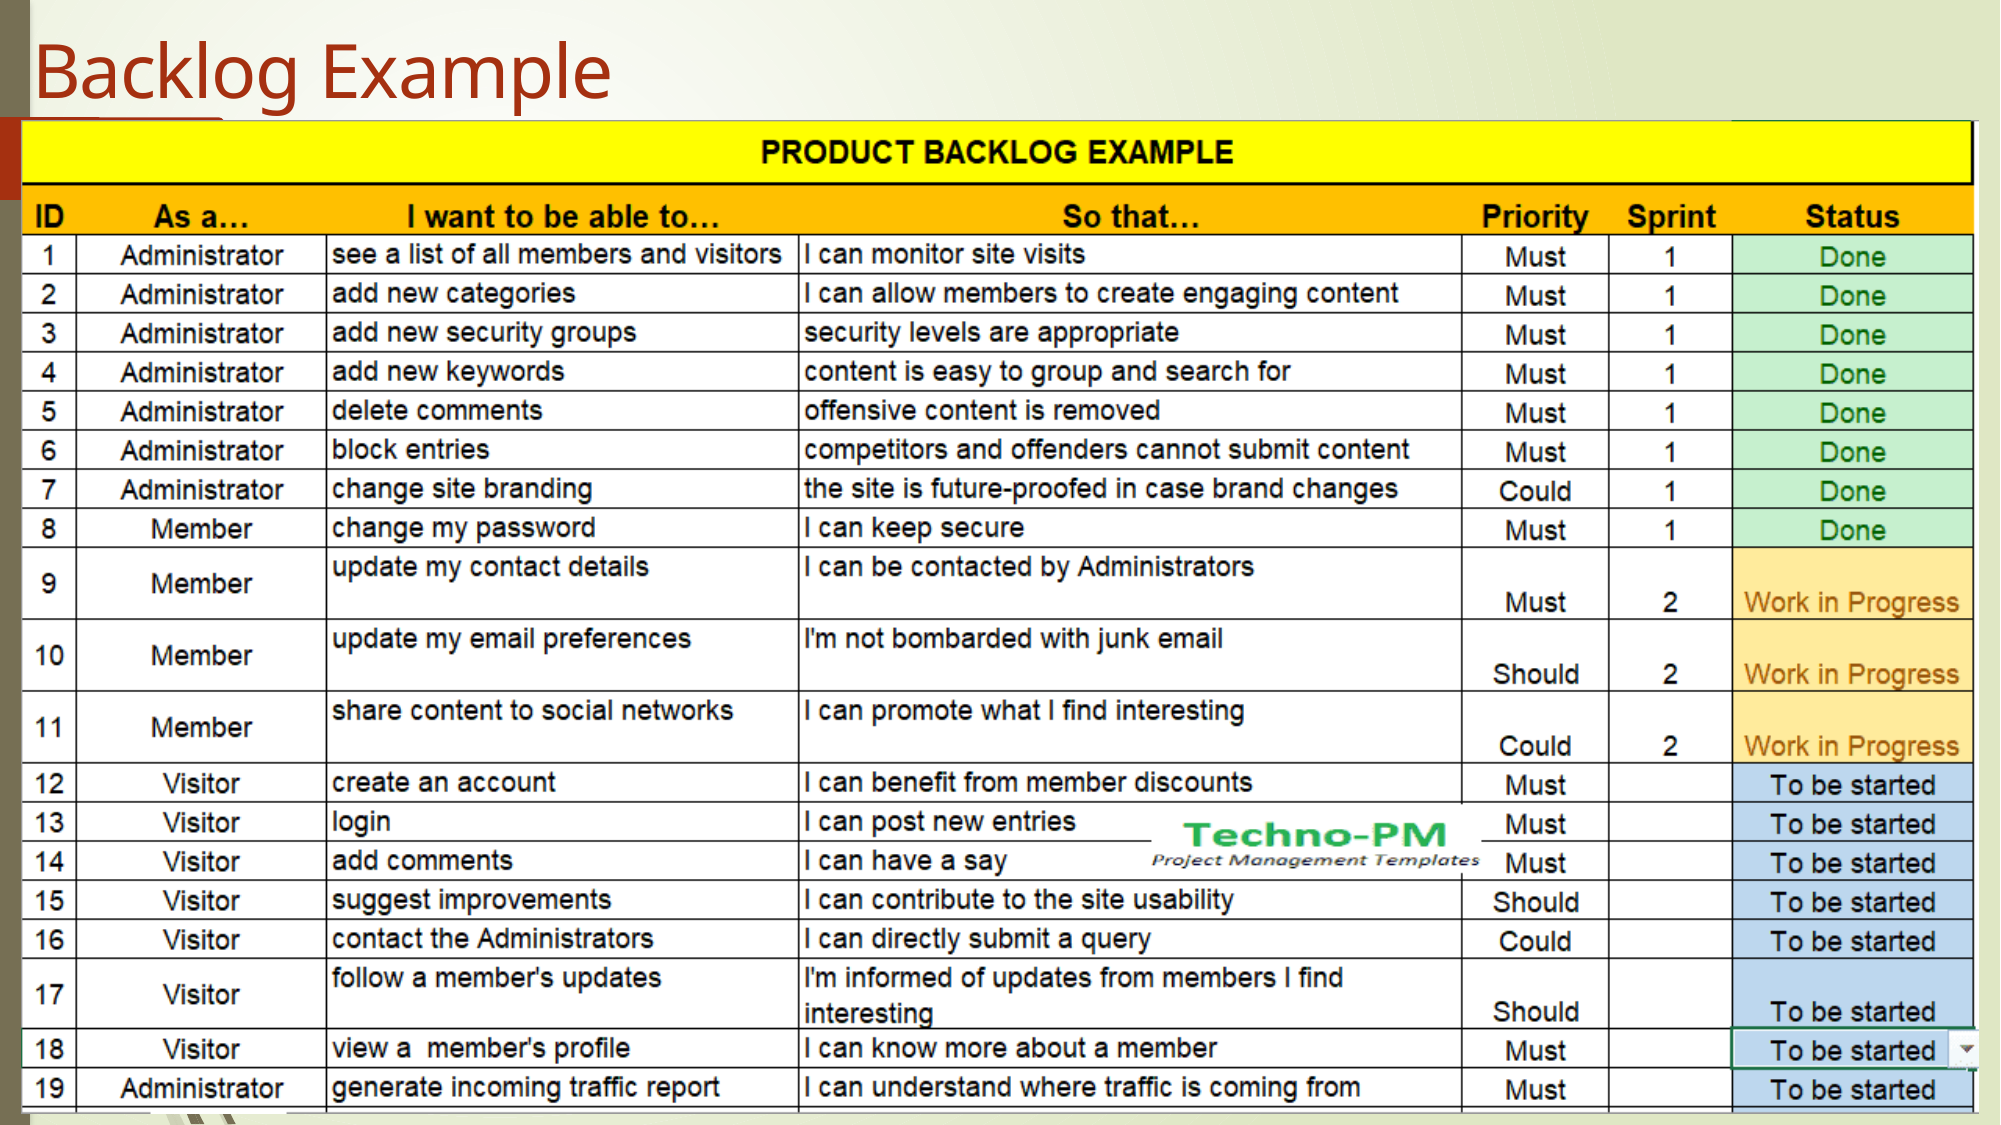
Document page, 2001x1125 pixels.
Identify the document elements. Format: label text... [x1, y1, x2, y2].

text_box Backlog Example [17, 26, 2000, 128]
picture [21, 119, 1979, 1115]
